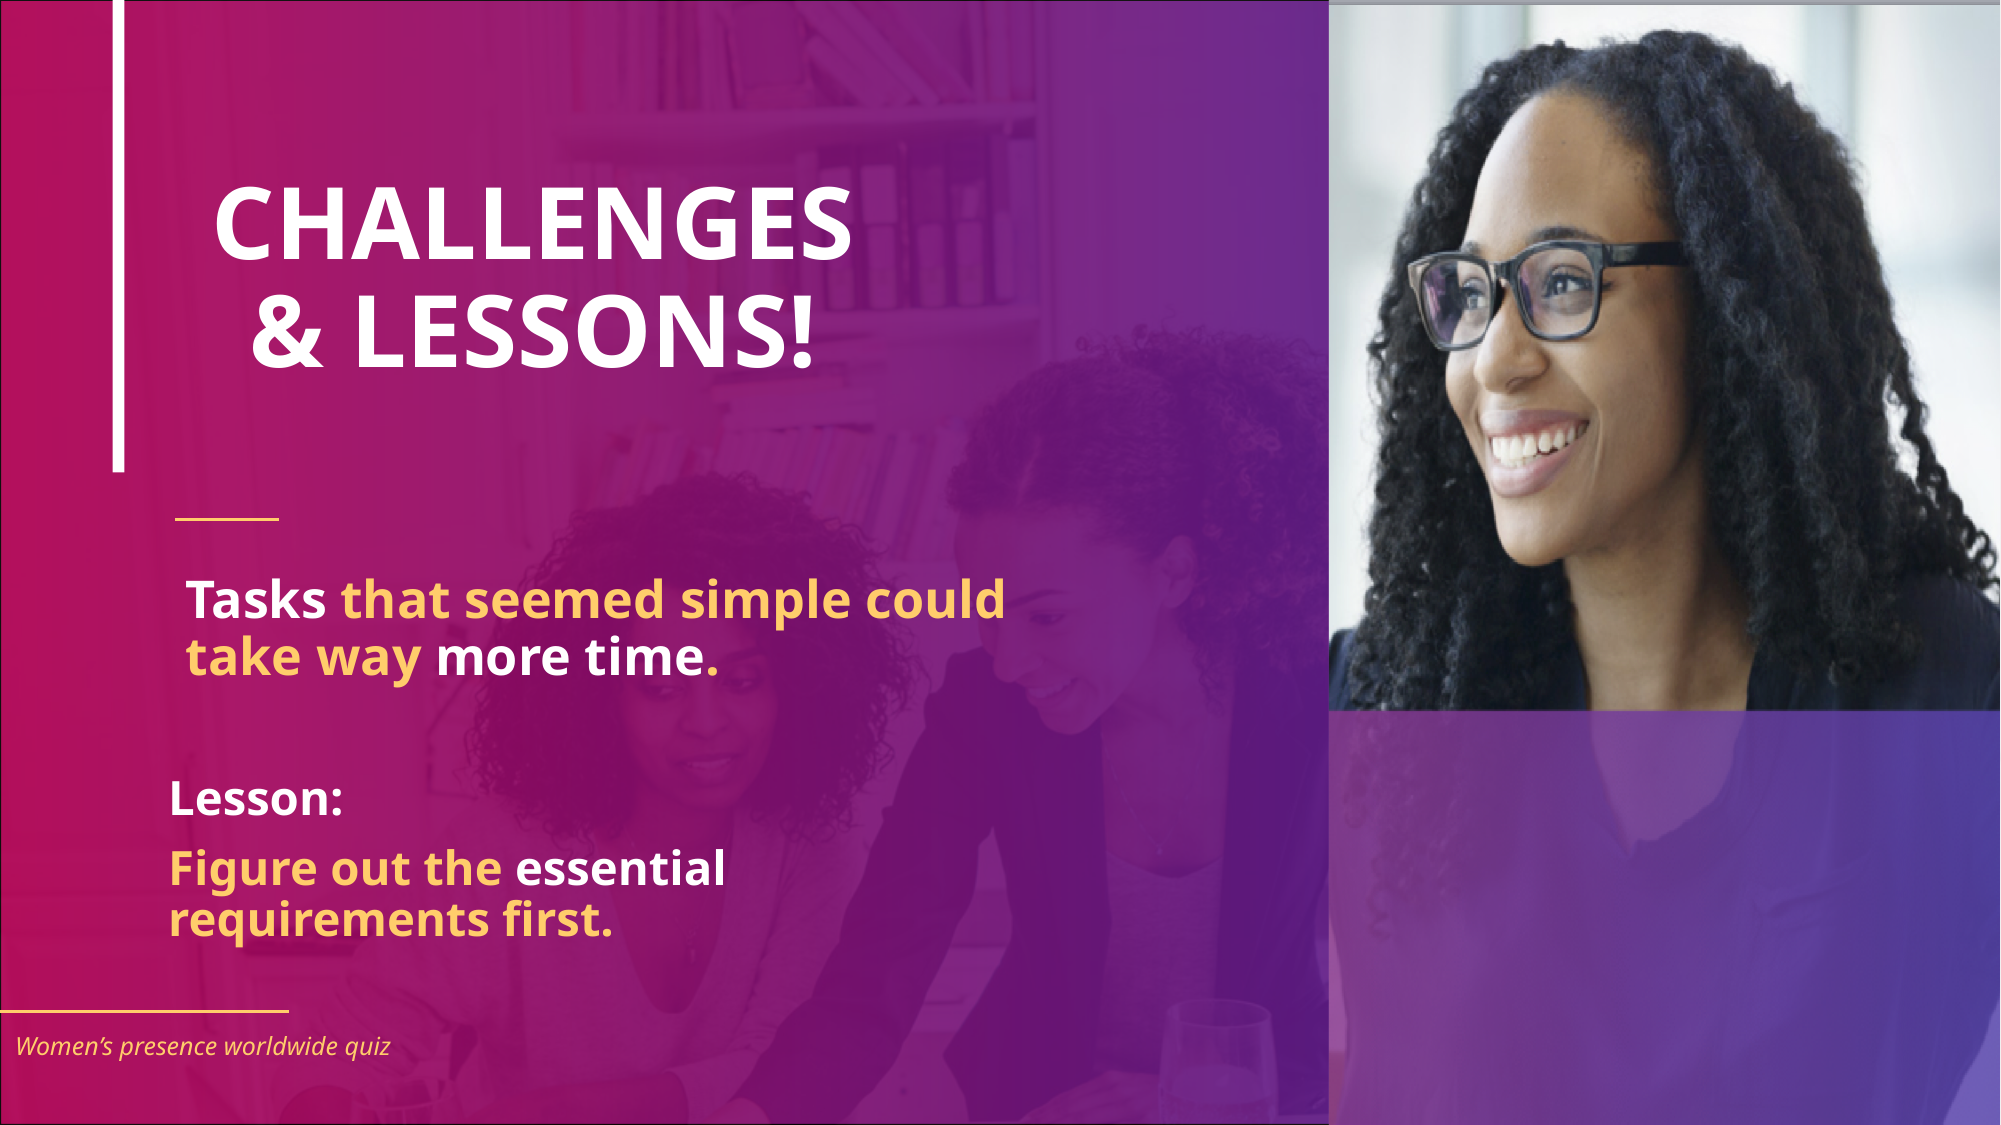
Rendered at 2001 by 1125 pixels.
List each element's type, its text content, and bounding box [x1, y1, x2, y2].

title CHALLENGES & LESSONS! [166, 137, 901, 397]
footer Women’s presence worldwide quiz [0, 1015, 535, 1075]
list Tasks that seemed simple could take way more time. [170, 566, 1070, 727]
picture [1328, 0, 2001, 1125]
list Lesson: Figure out the essential requirements first. [153, 767, 1053, 955]
